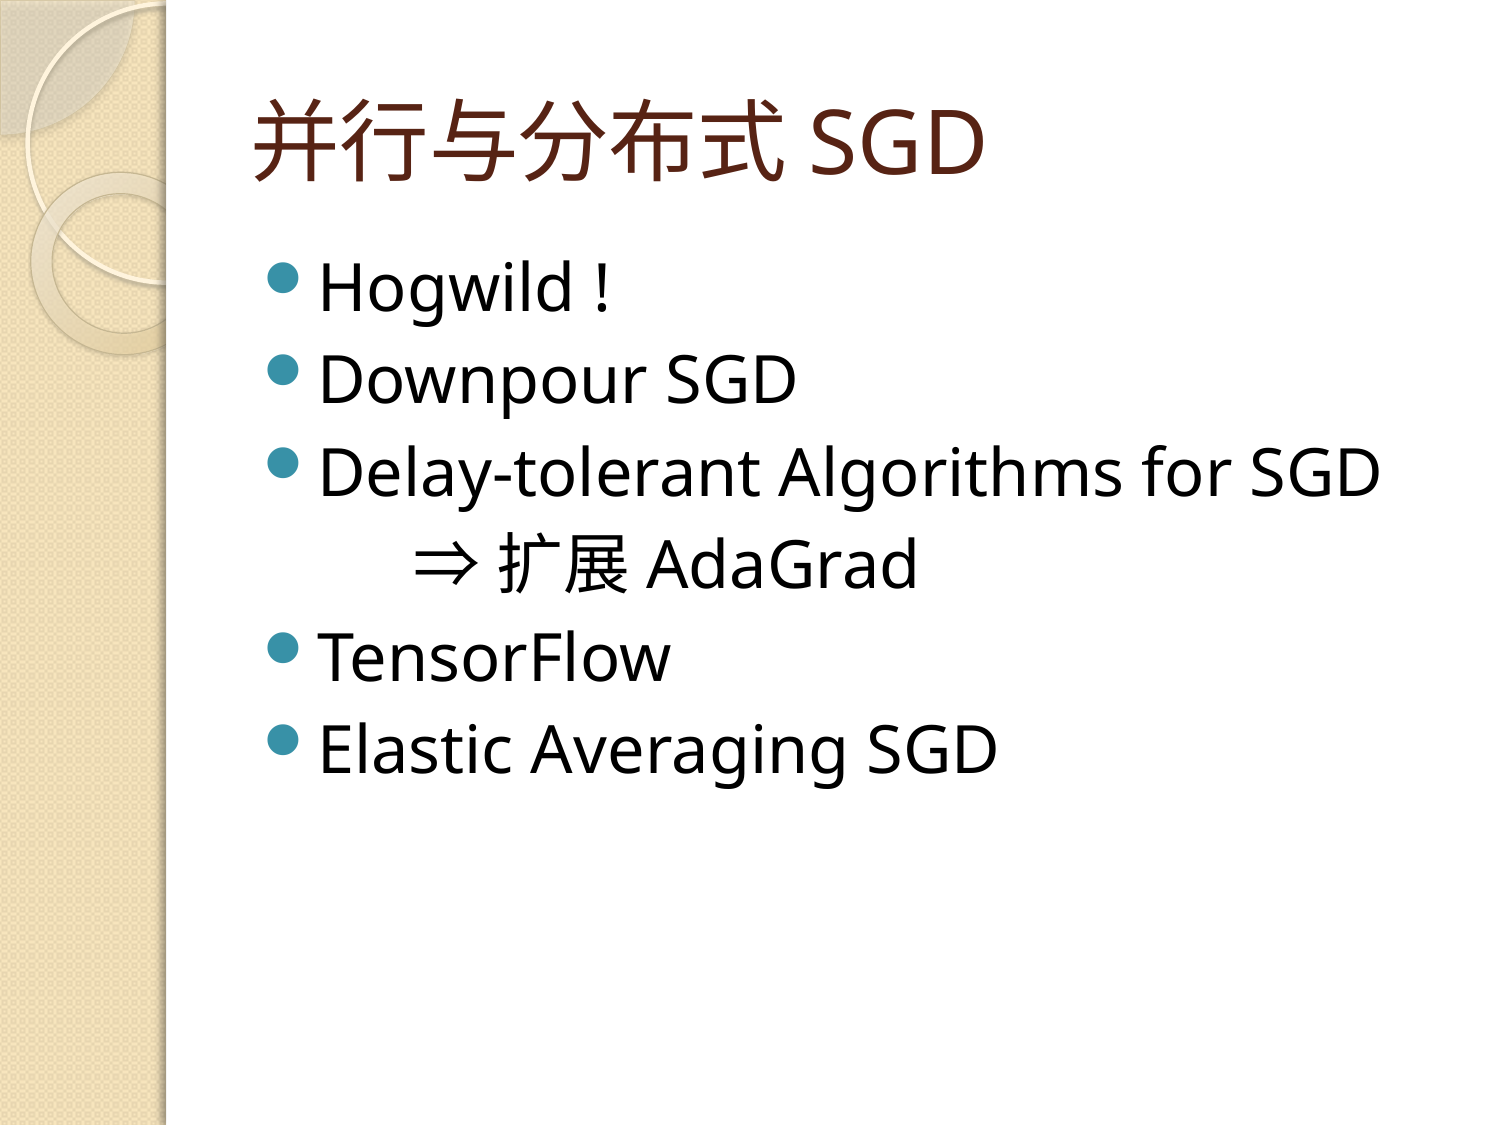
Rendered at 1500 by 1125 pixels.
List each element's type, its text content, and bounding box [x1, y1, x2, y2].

list Hogwild ! Downpour SGD Delay-tolerant Algorithms for SGD ⇒扩展AdaGrad TensorFlow Elastic Averaging SGD [235, 237, 1466, 1025]
title 并行与分布式SGD [235, 45, 1466, 233]
